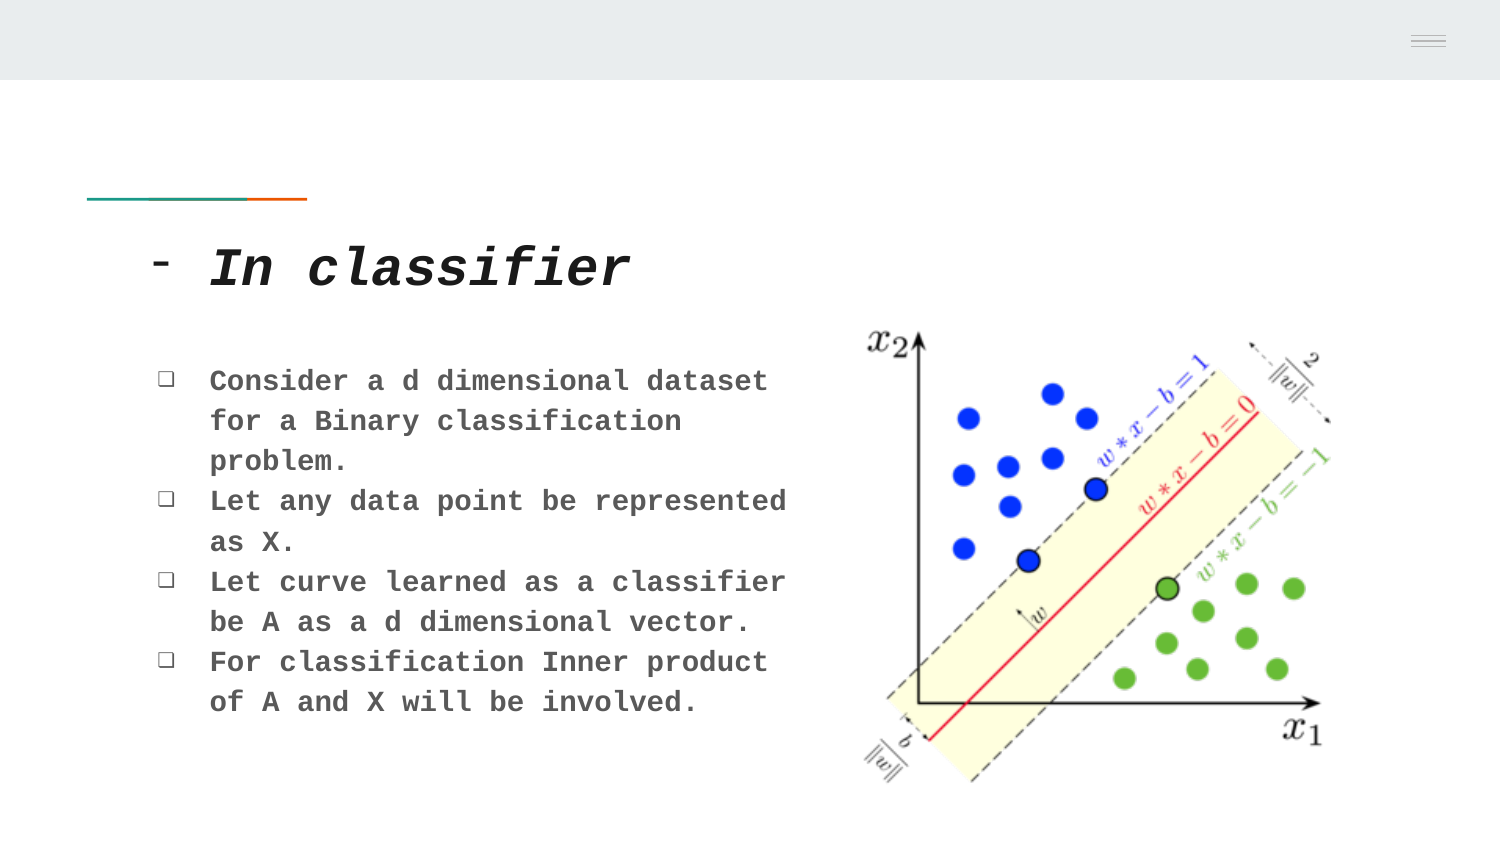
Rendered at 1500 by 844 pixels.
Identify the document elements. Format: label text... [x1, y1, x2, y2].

list Consider a d dimensional dataset for a Binary classification problem. Let any data point be represented as X. Let curve learned as a classifier be A as a d dimensional vector. For classification Inner product of A and X will be involved. [119, 341, 837, 712]
picture [861, 328, 1331, 786]
title In classifier [119, 216, 1381, 305]
